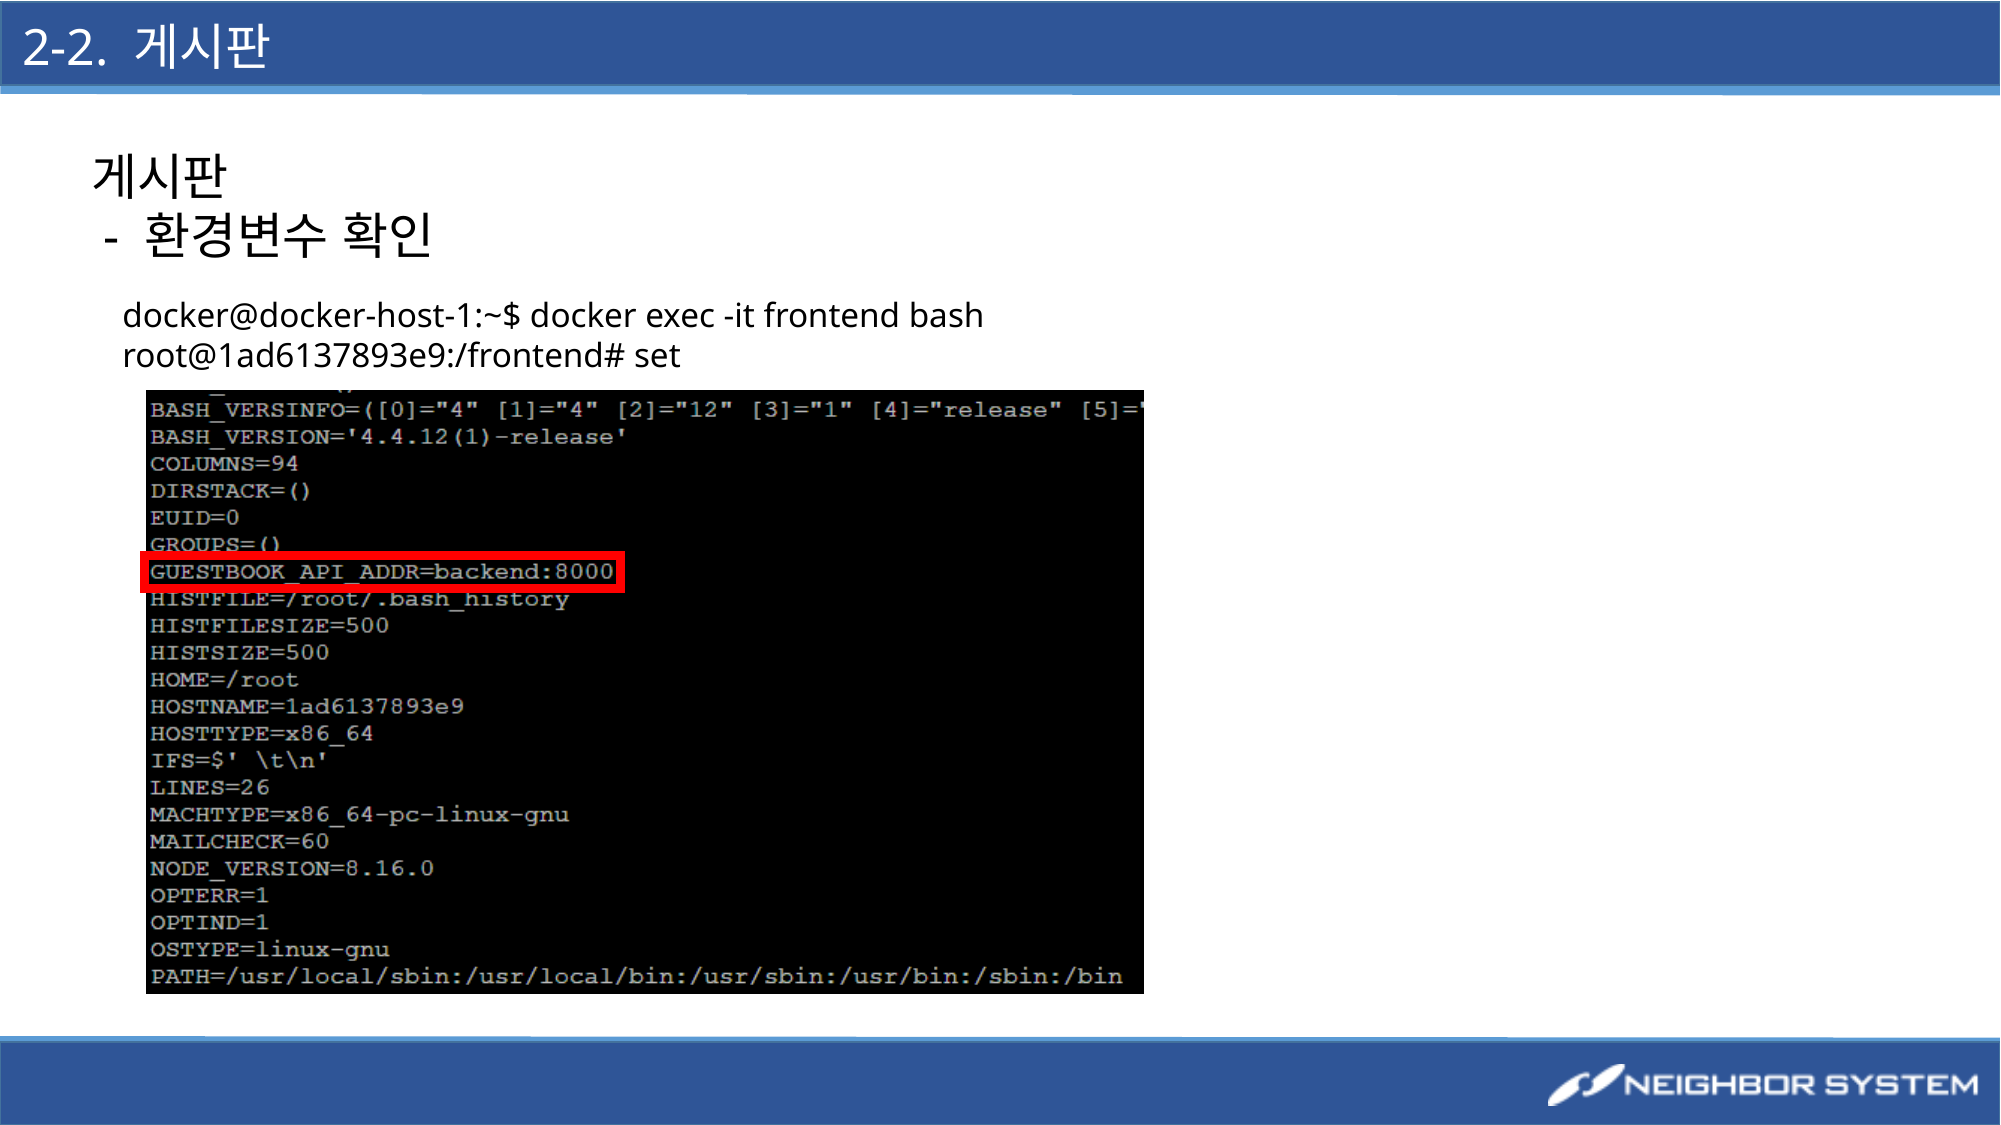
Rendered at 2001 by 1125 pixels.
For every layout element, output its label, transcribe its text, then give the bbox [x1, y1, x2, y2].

text_box docker@docker-host-1:~$ docker exec -it frontend bash root@1ad6137893e9:/frontend# set [107, 286, 1951, 381]
text_box 게시판 - 환경변수 확인 [76, 137, 1409, 273]
picture [146, 390, 1144, 994]
picture [1548, 1064, 2000, 1106]
text_box 2-2. 게시판 [7, 8, 1093, 83]
text_box [0, 1043, 2000, 1125]
text_box [0, 1, 2000, 86]
